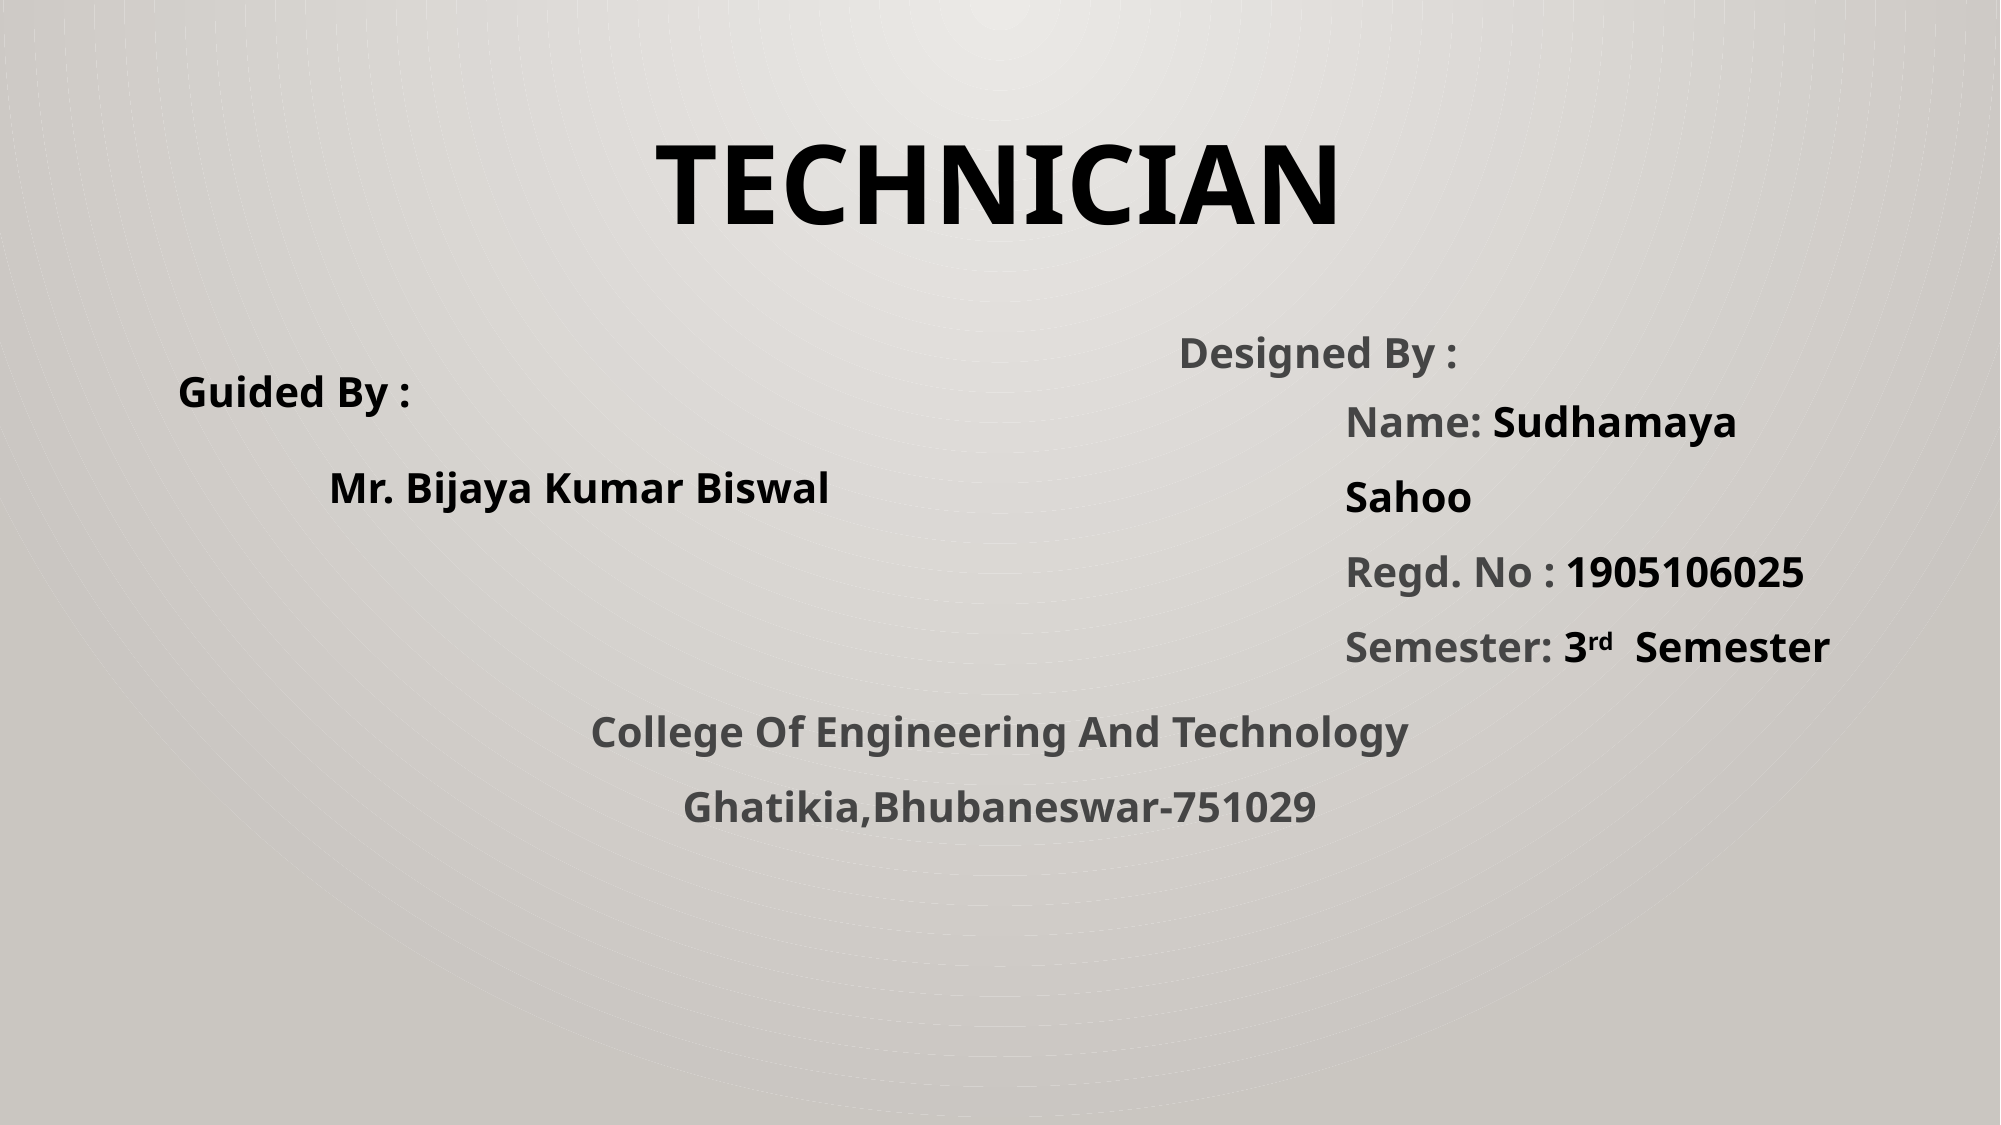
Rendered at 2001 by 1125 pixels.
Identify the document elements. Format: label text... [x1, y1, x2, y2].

text_box Name: Sudhamaya Sahoo Regd. No : 1905106025 Semester: 3rd Semester [1330, 363, 1887, 679]
text_box Designed By : [1163, 319, 1700, 385]
title TECHNICIAN [212, 122, 1788, 258]
list Guided By : Mr. Bijaya Kumar Biswal [12, 181, 908, 524]
text_box College Of Engineering And Technology Ghatikia,Bhubaneswar-751029 [336, 673, 1664, 839]
